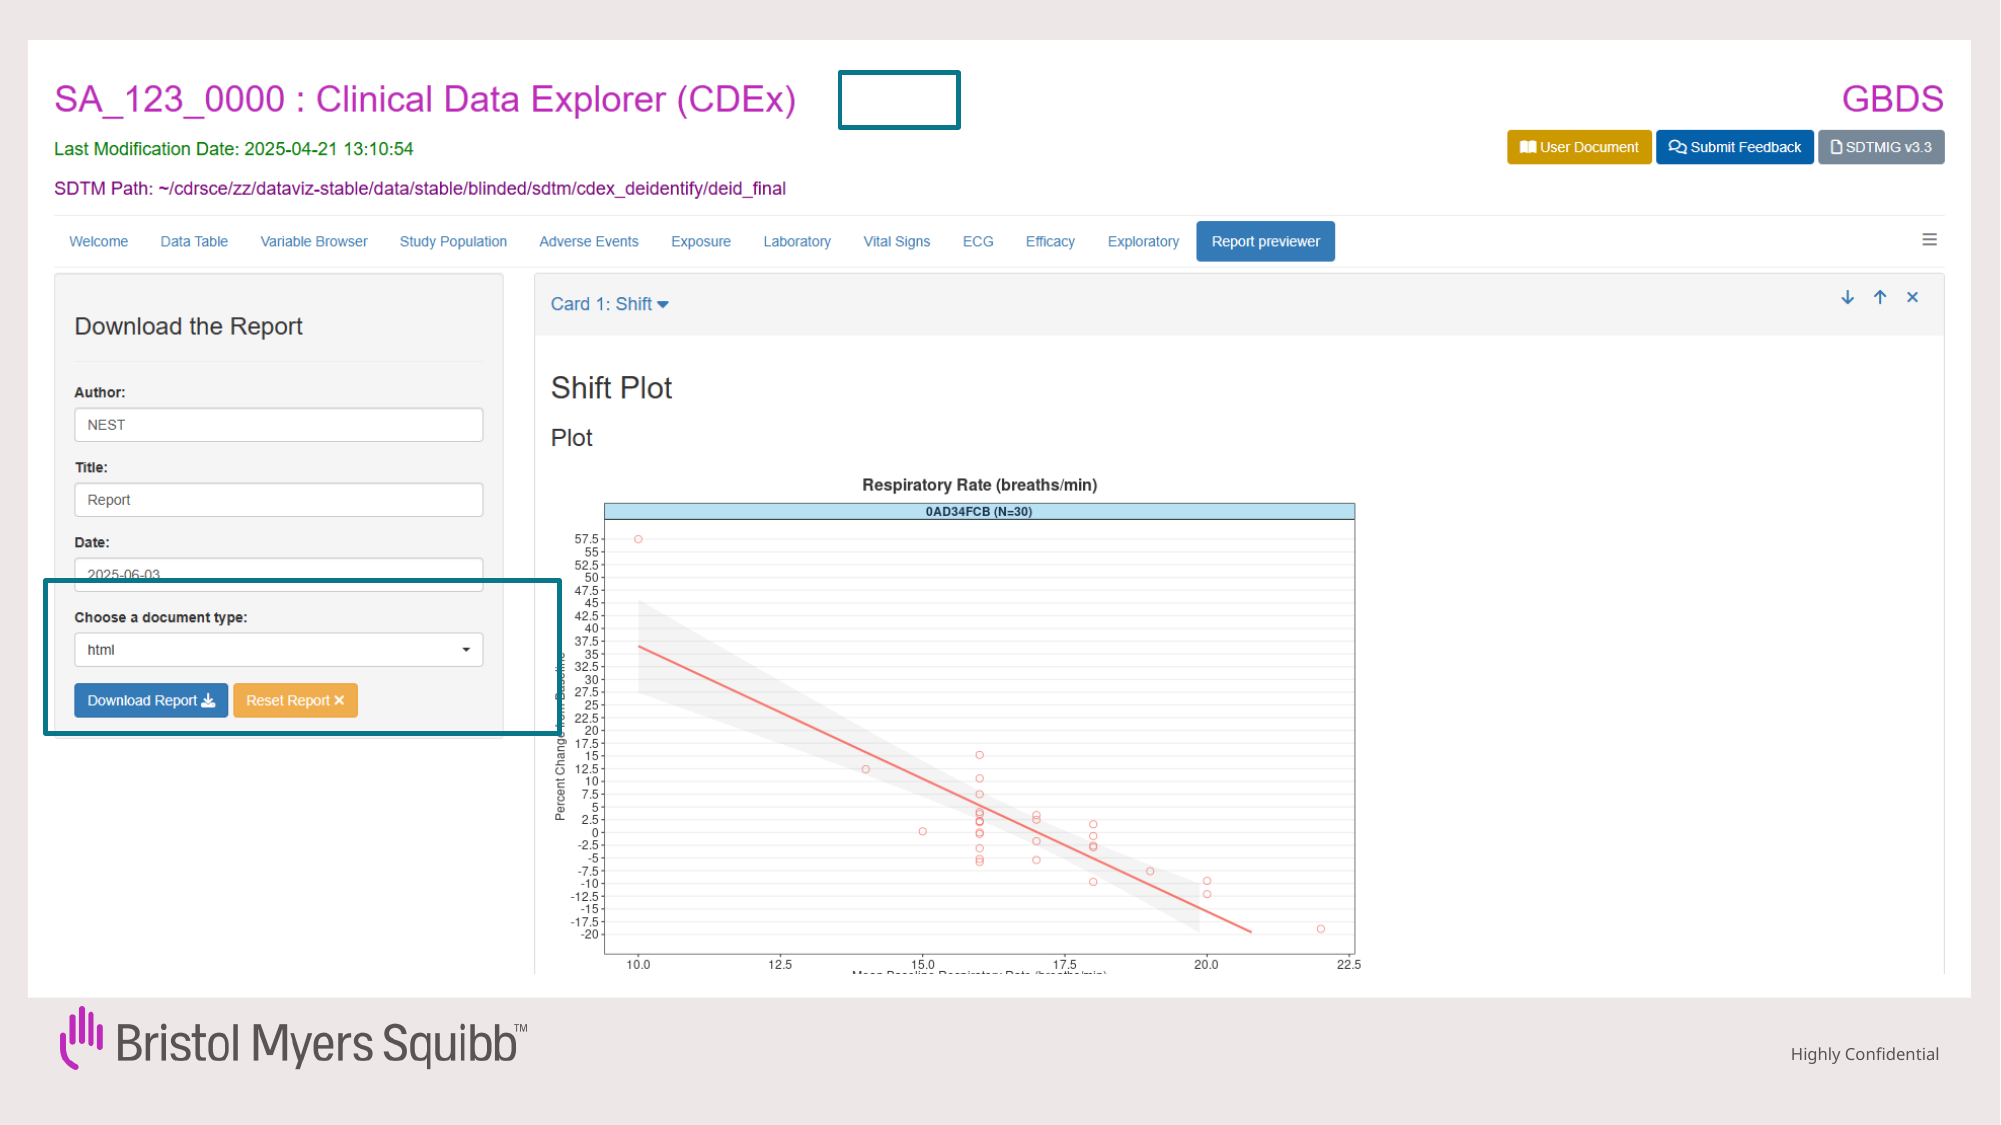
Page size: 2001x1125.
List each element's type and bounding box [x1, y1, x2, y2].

picture [43, 63, 1955, 974]
text_box [27, 40, 1971, 998]
